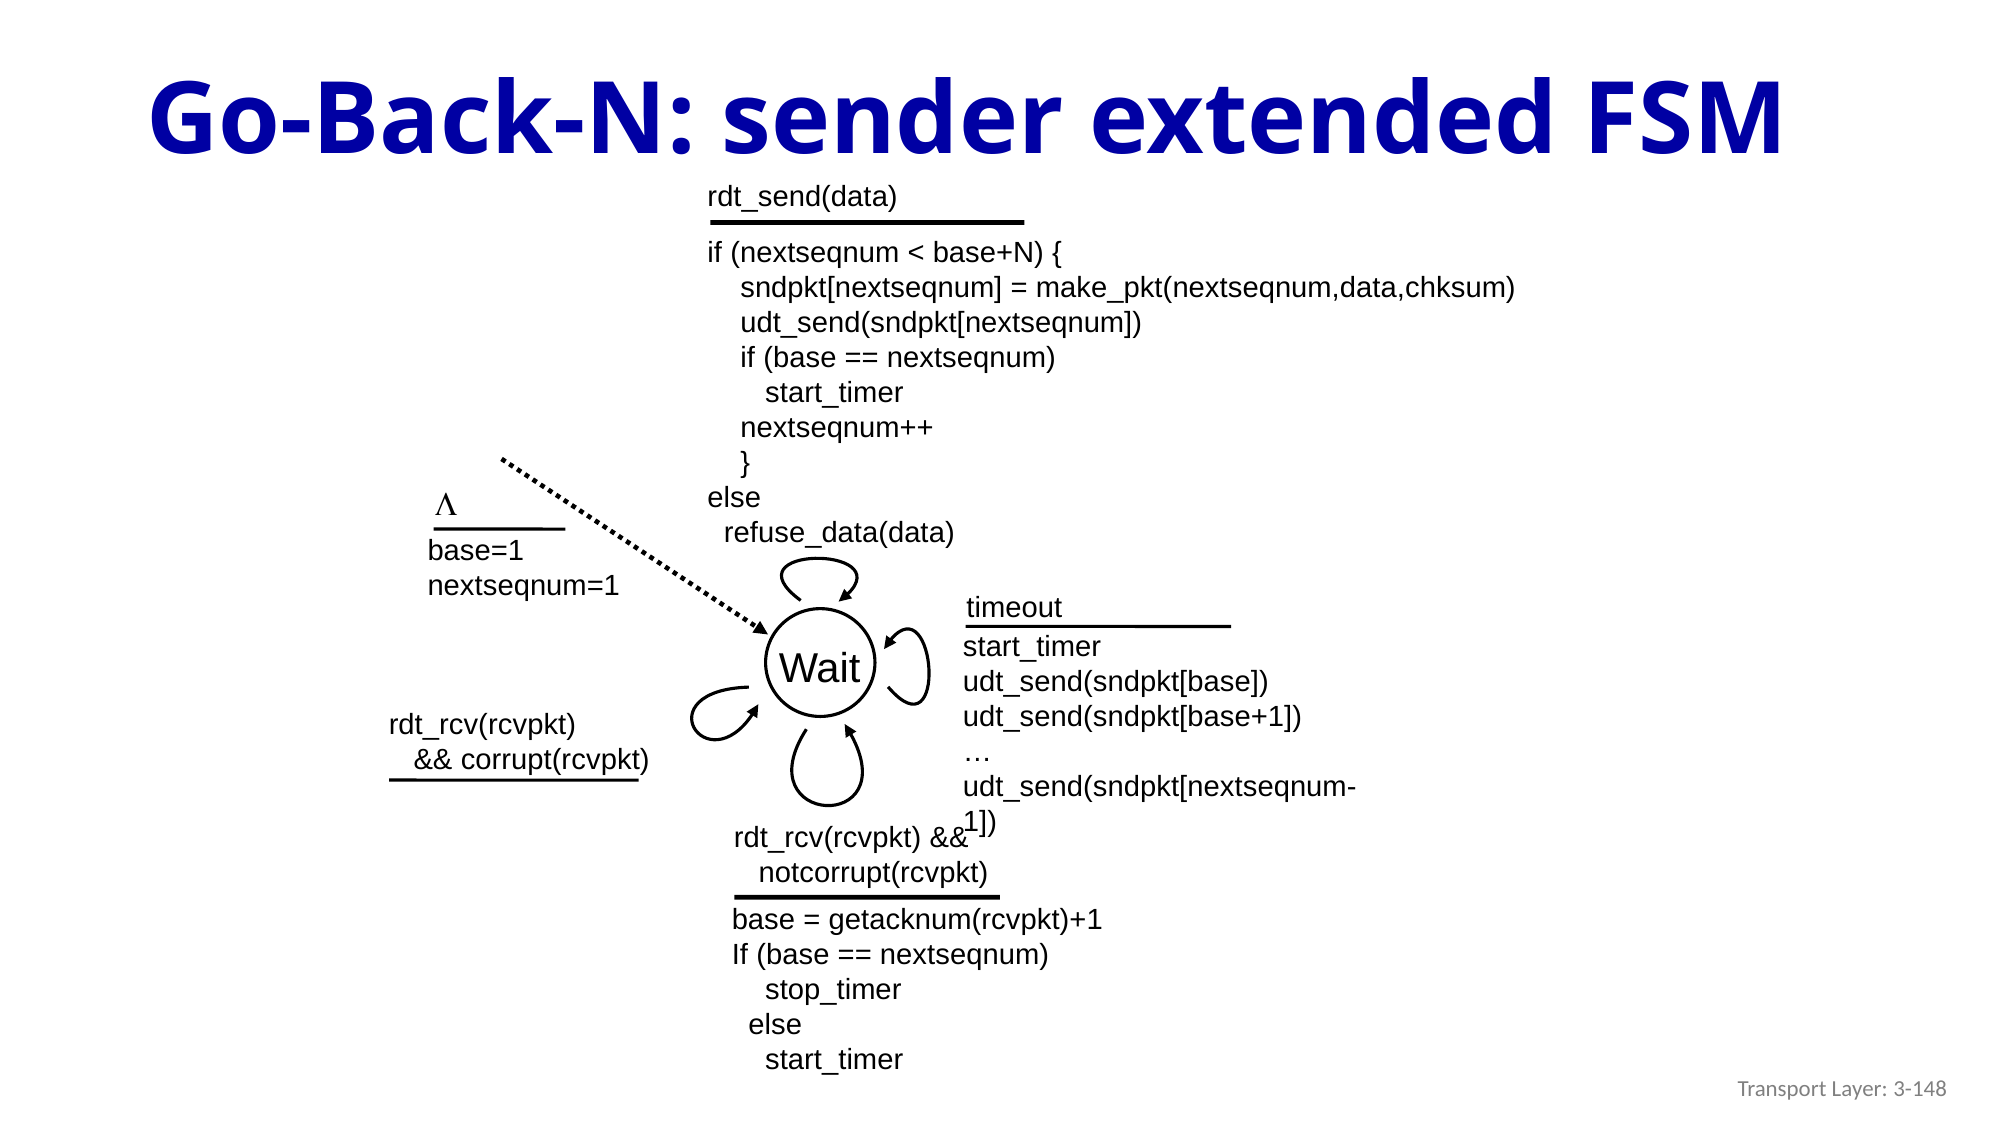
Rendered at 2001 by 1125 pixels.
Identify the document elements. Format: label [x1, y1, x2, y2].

text_box [412, 474, 660, 607]
text_box [738, 614, 745, 620]
text_box [544, 486, 596, 522]
text_box [512, 465, 519, 471]
text_box [373, 170, 1599, 1030]
title [131, 47, 1952, 195]
text_box [504, 460, 511, 466]
text_box [536, 481, 543, 487]
slide_number [1512, 1056, 1963, 1117]
text_box [661, 563, 689, 583]
